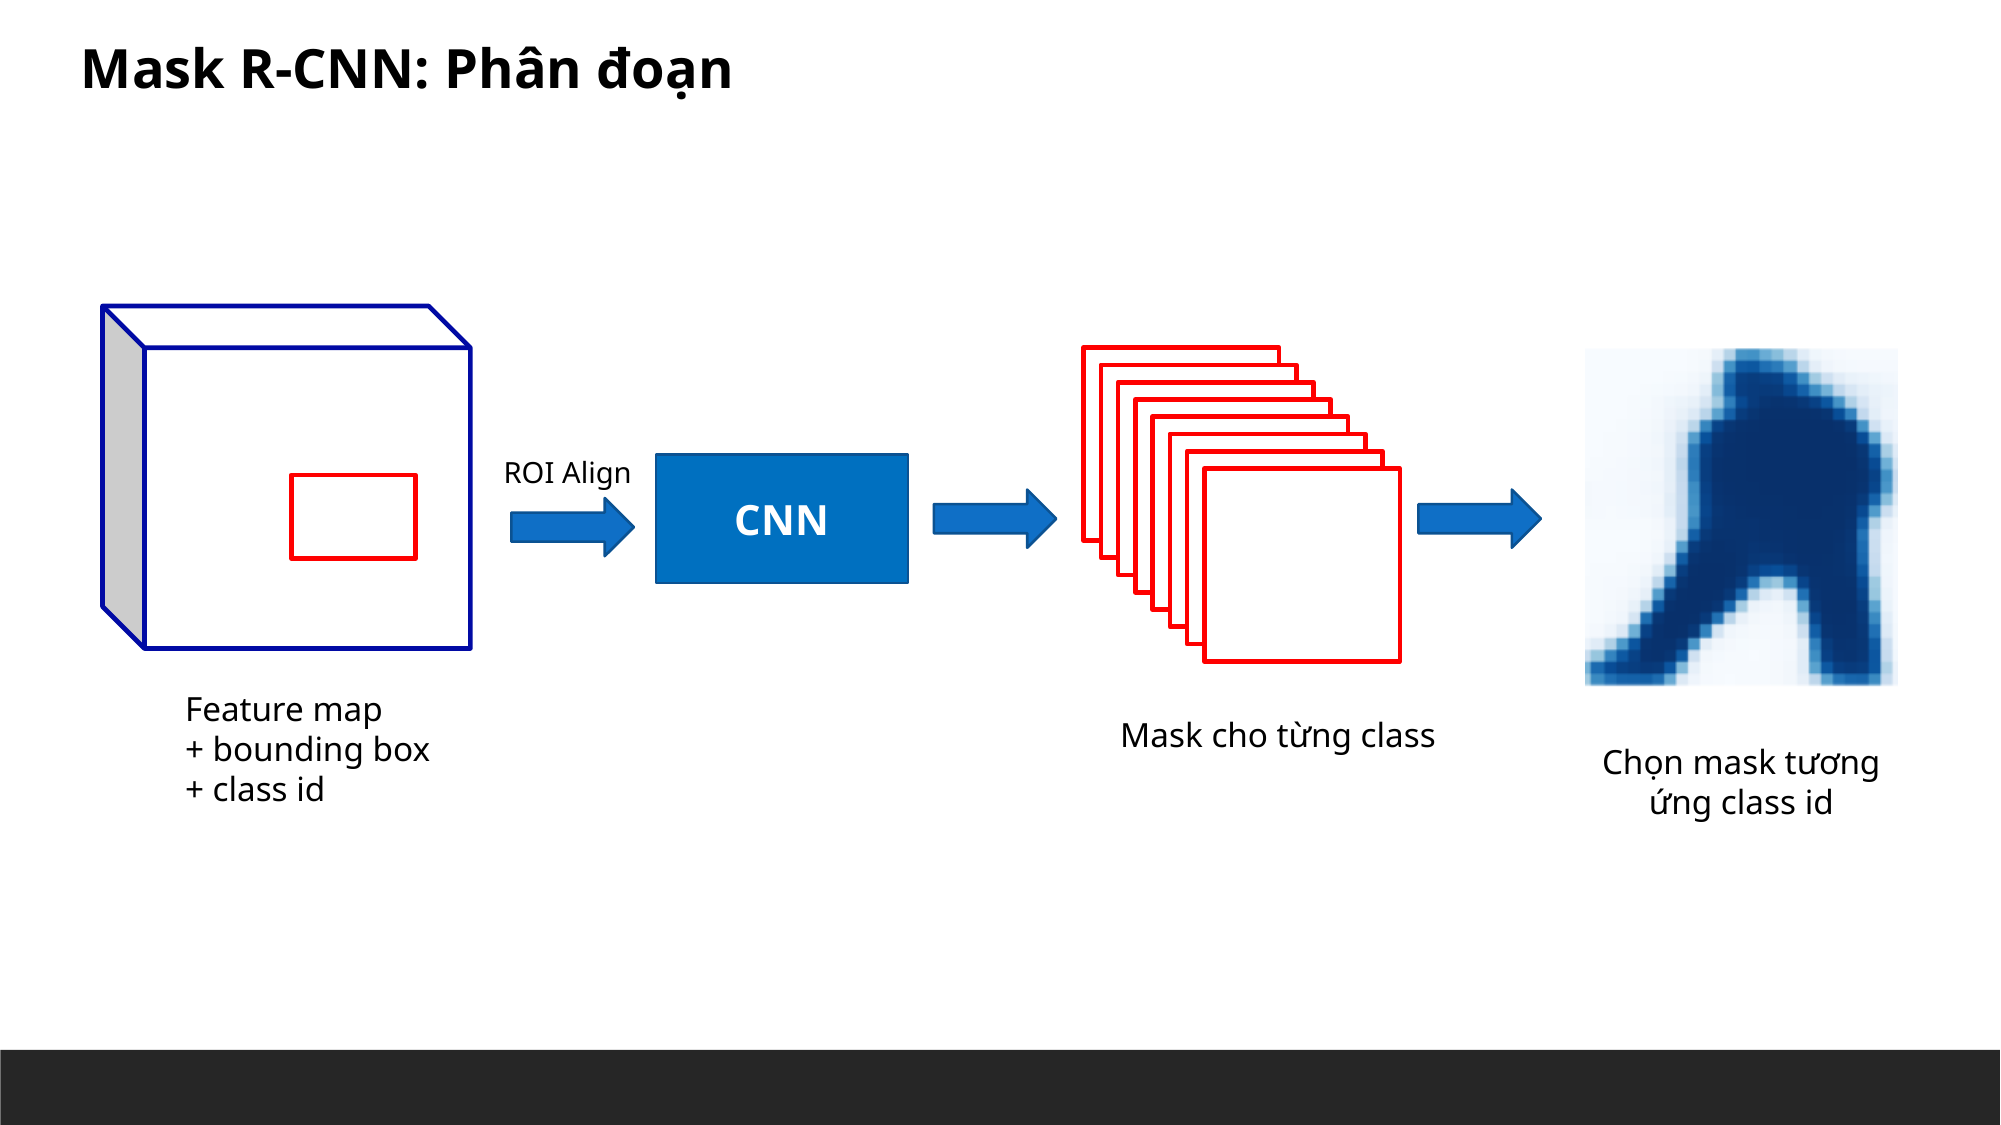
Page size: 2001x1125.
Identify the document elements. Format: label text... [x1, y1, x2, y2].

text_box ROI Align [488, 447, 652, 498]
text_box [510, 496, 635, 558]
text_box Chọn mask tương ứng class id [1562, 734, 1921, 829]
text_box [1417, 488, 1542, 549]
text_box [1083, 347, 1401, 662]
text_box [932, 488, 1058, 549]
text_box Mask cho từng class [1056, 706, 1501, 762]
text_box Mask R-CNN: Phân đoạn [66, 26, 750, 107]
picture [1585, 335, 1898, 691]
text_box Feature map + bounding box + class id [170, 681, 447, 816]
text_box CNN [655, 453, 909, 584]
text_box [102, 305, 471, 649]
